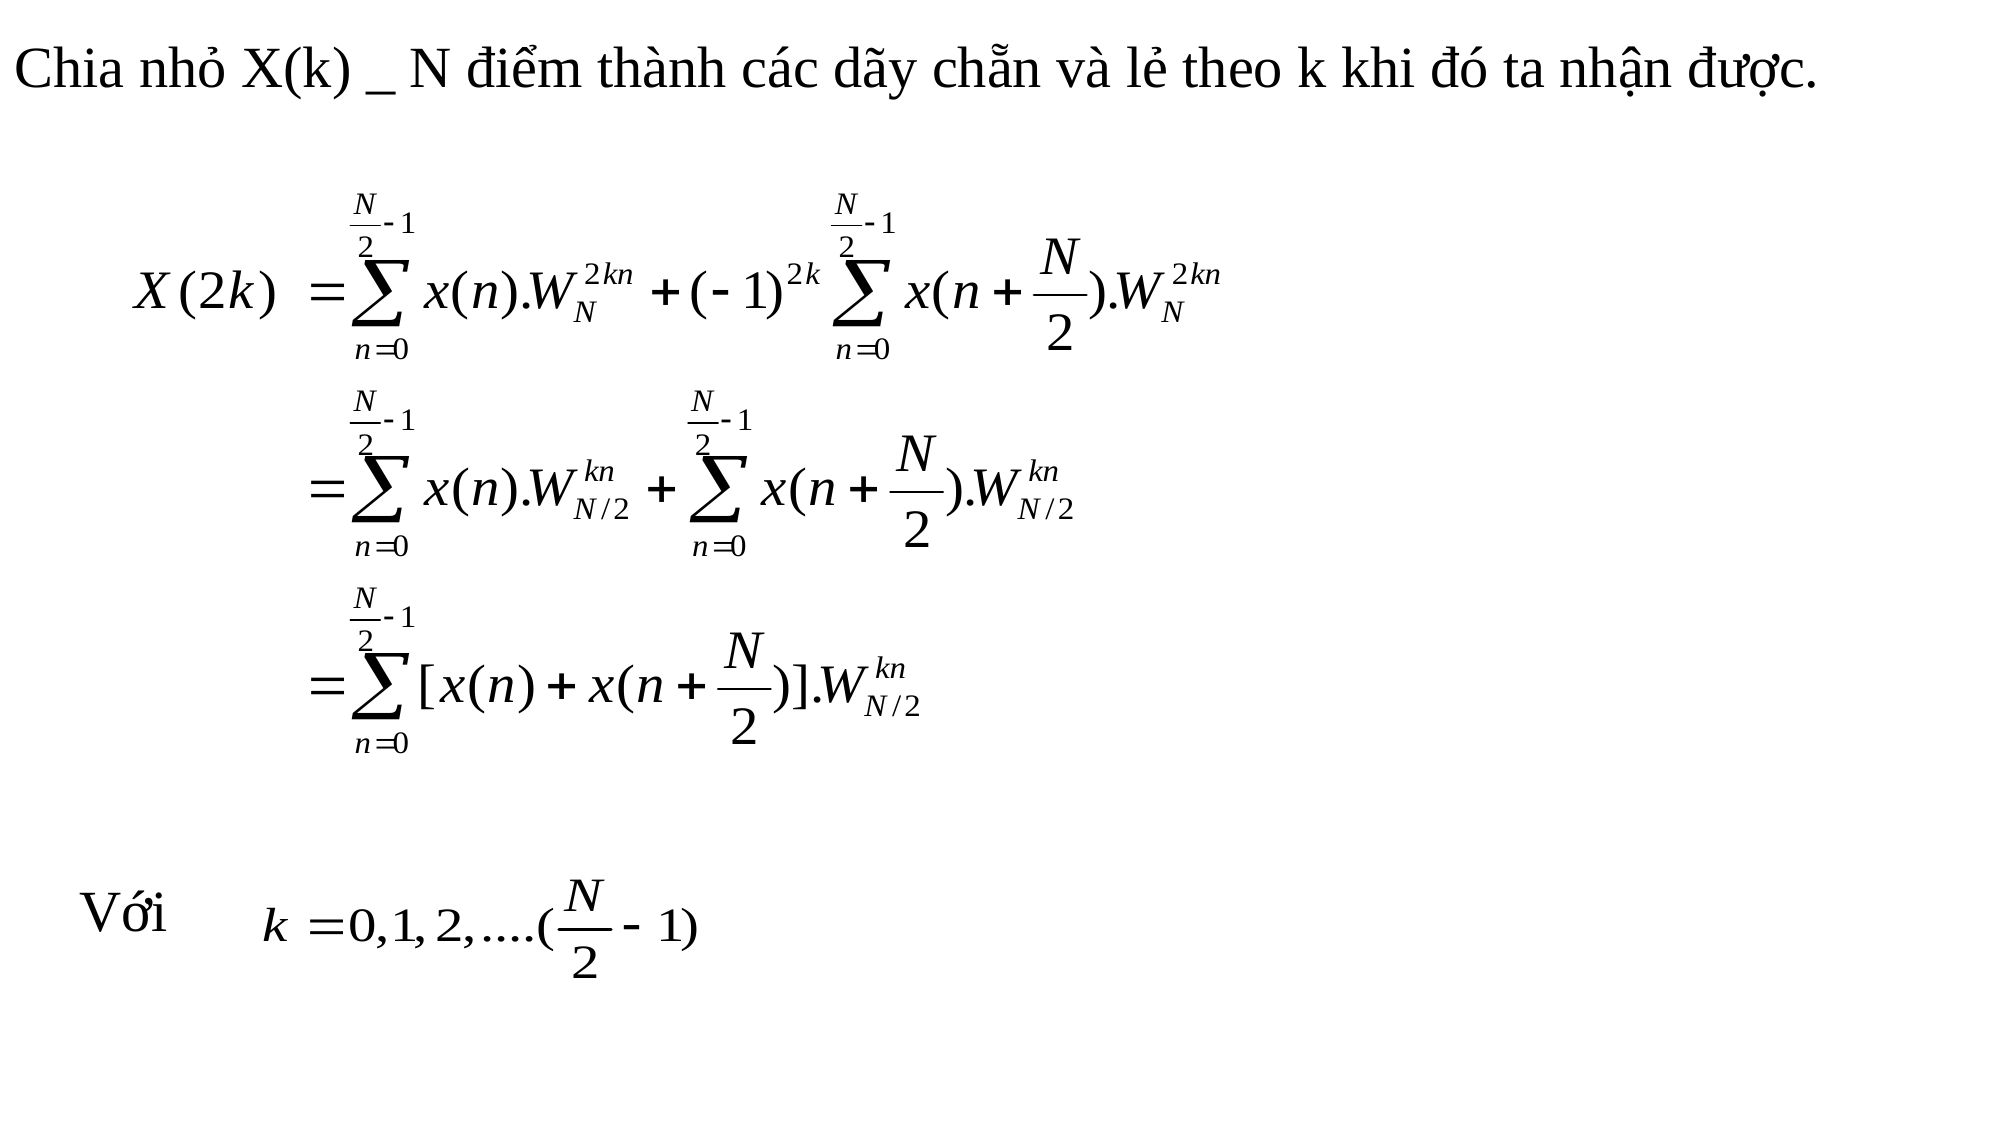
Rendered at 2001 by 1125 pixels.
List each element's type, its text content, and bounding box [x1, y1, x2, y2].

text_box Với [64, 865, 223, 951]
text_box Chia nhỏ X(k) _ N điểm thành các dãy chẵn và lẻ theo k khi đó ta nhận được. [0, 17, 1906, 107]
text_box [120, 180, 1506, 768]
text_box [253, 865, 709, 990]
